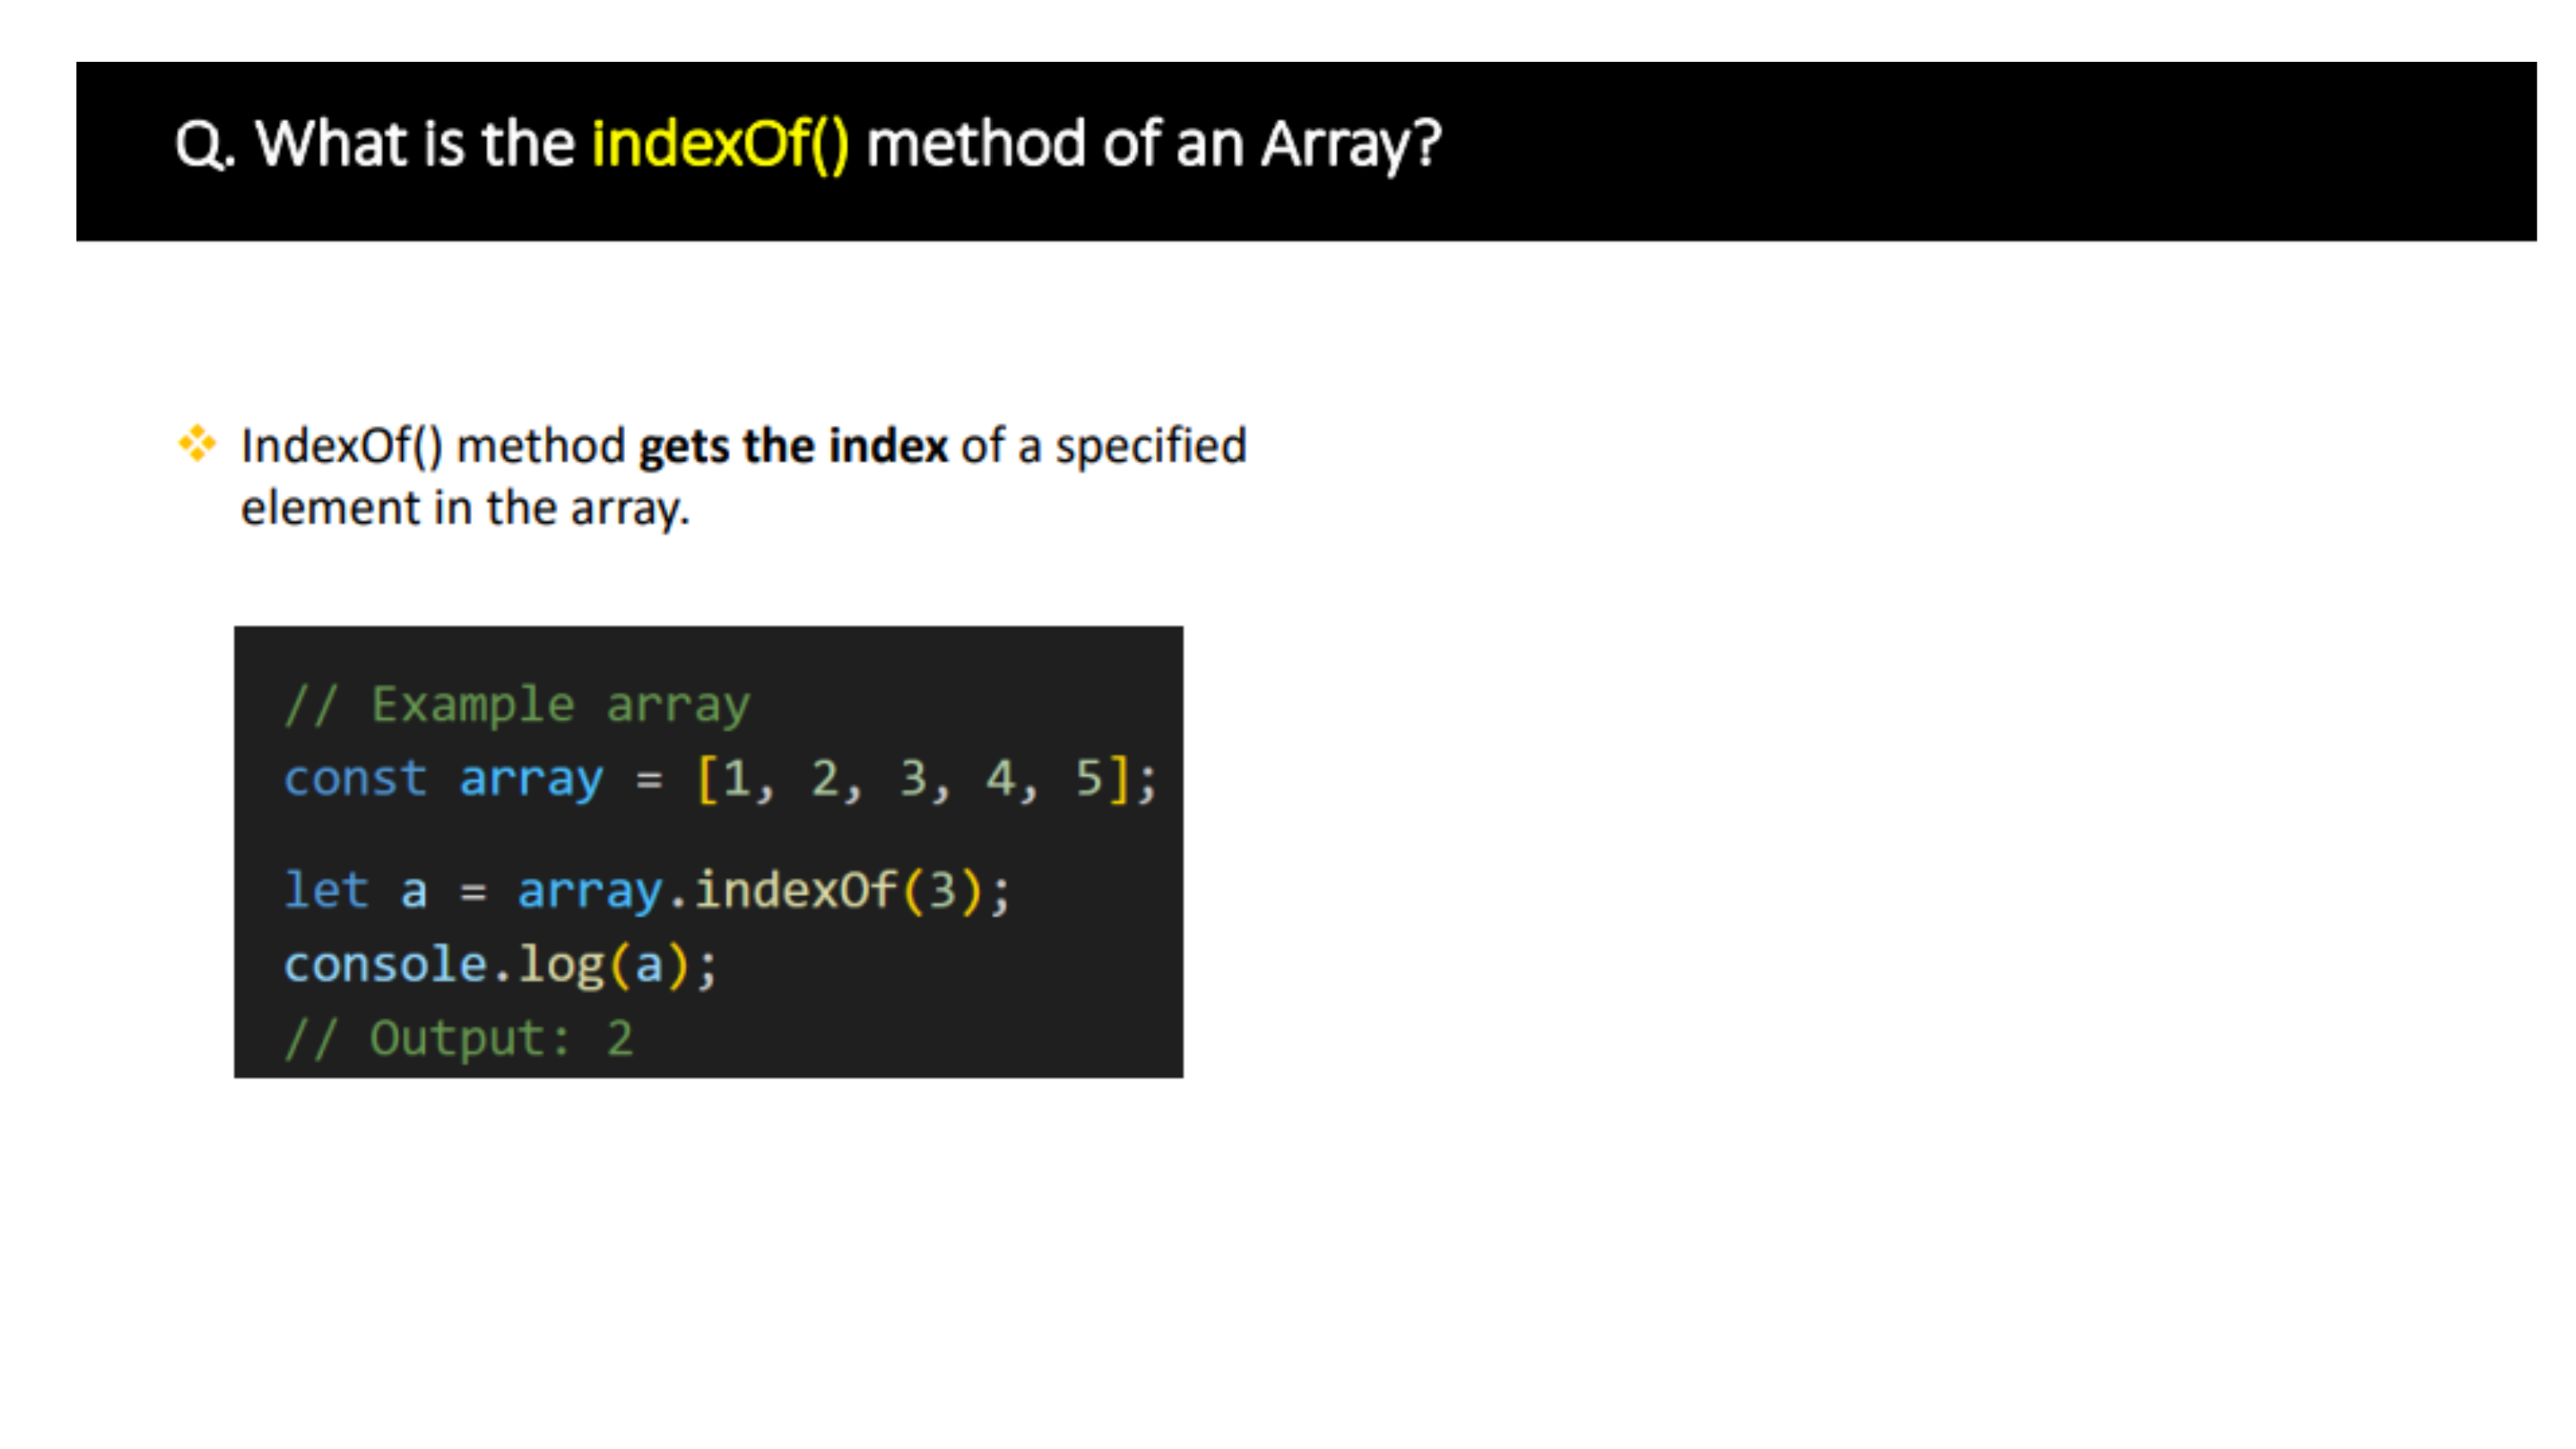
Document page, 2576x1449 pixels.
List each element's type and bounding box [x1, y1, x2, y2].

text_box [76, 62, 2537, 1336]
